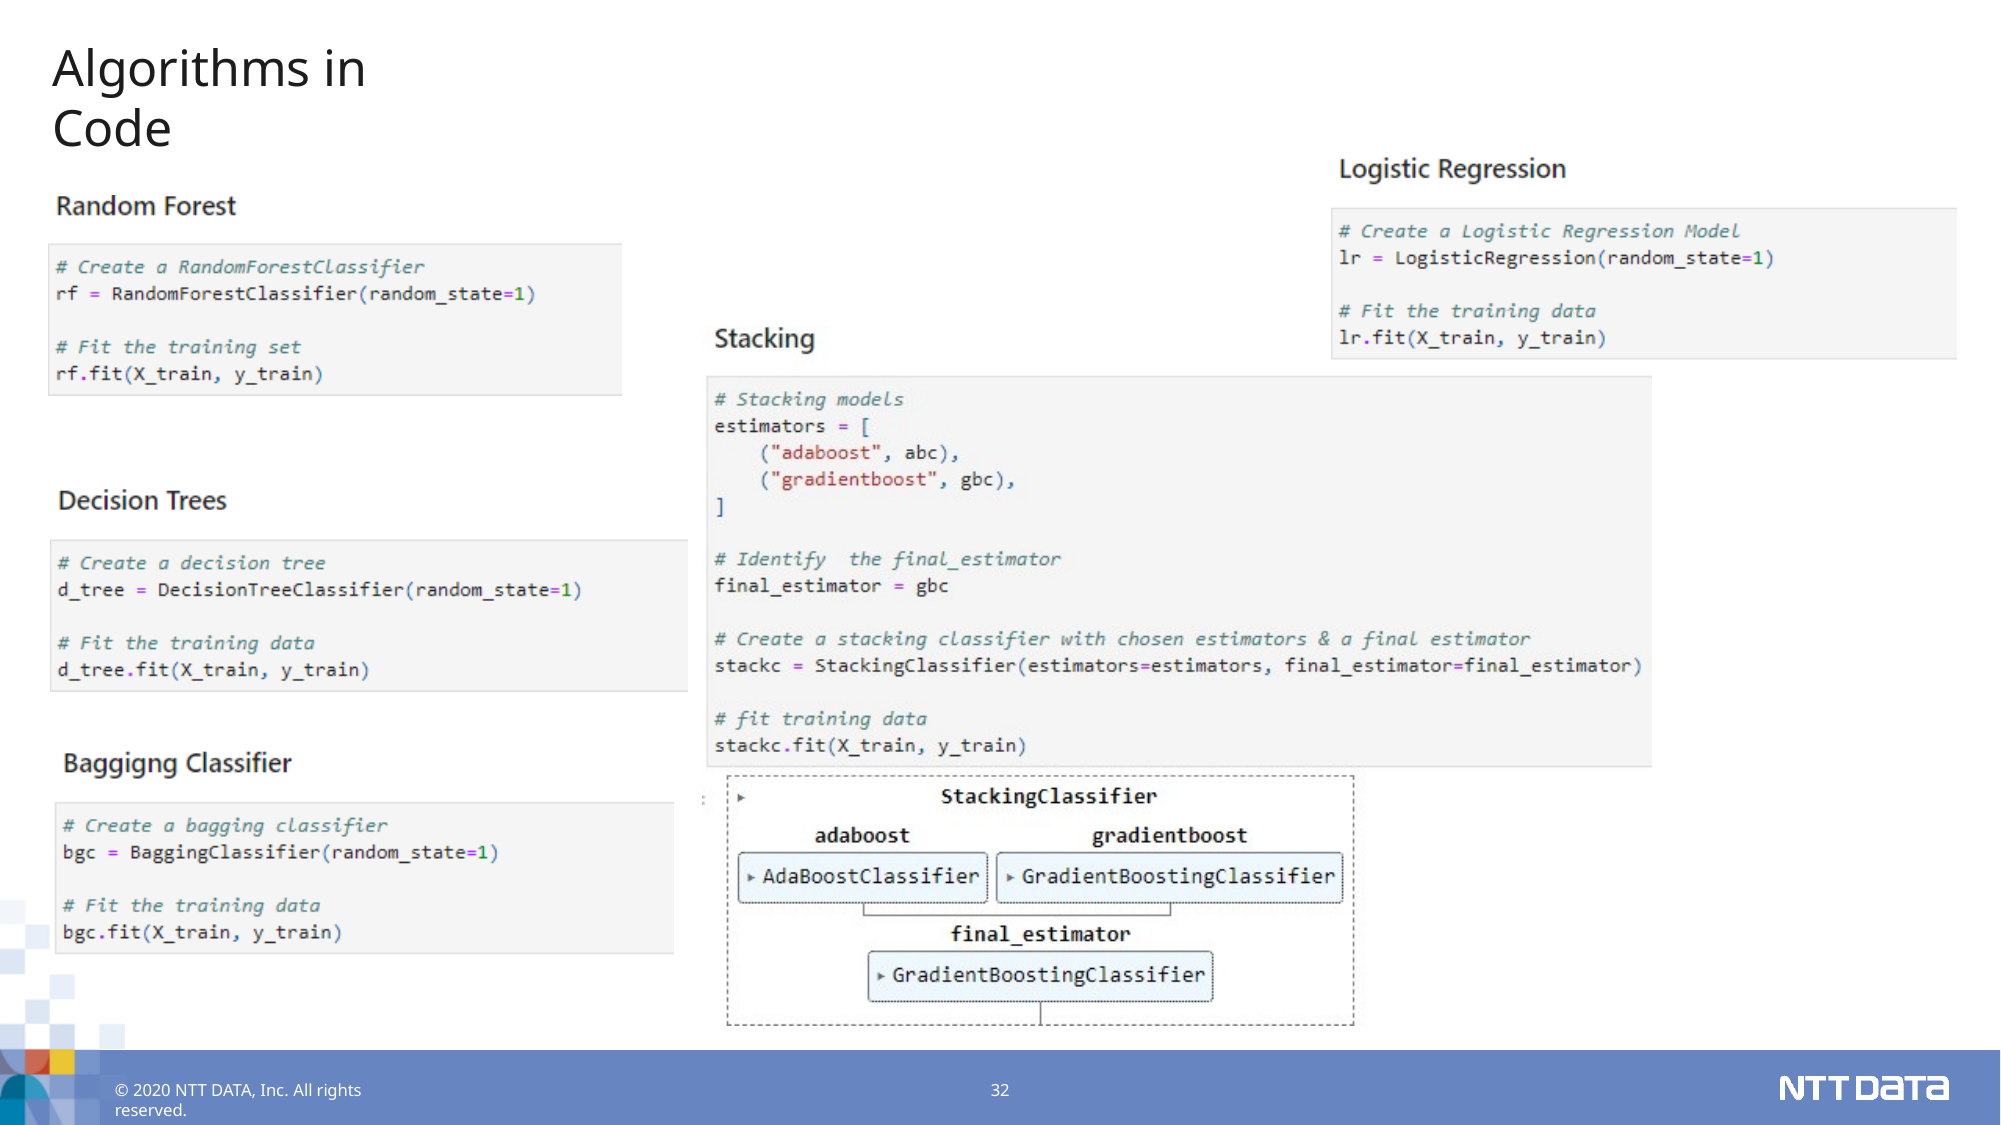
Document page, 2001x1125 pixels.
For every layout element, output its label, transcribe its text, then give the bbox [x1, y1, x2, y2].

title Algorithms in Code [50, 34, 478, 136]
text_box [0, 138, 2000, 1125]
